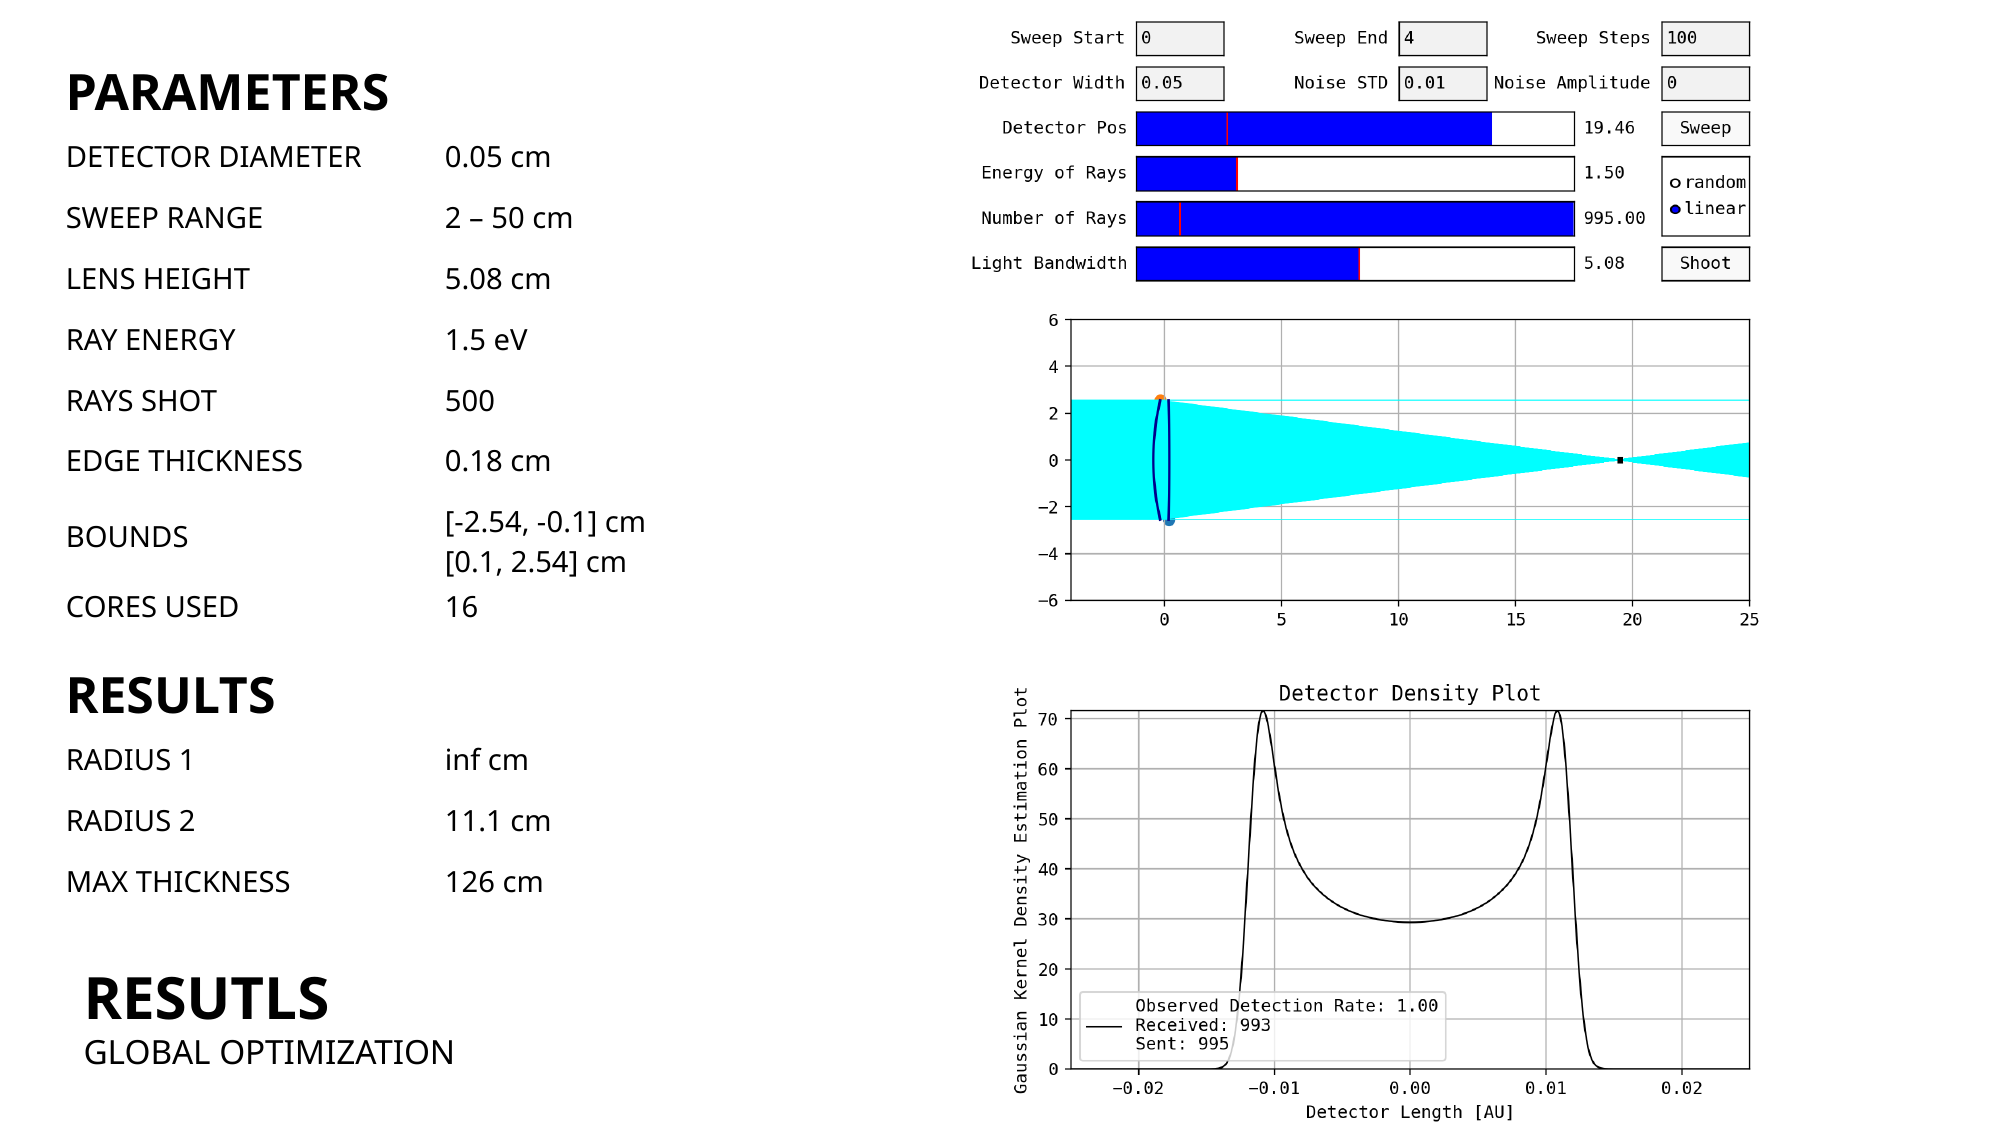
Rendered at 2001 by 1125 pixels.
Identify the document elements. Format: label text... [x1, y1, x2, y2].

text_box PARAMETERS [50, 53, 961, 128]
table_cell SWEEP RANGE [51, 190, 430, 251]
table_cell MAX THICKNESS [51, 854, 430, 915]
text_box RESULTS [50, 656, 961, 732]
table_cell BOUNDS [51, 494, 430, 579]
table_cell CORES USED [51, 579, 430, 640]
table_header DETECTOR DIAMETER [51, 129, 430, 190]
text_box RESUTLS GLOBAL OPTIMIZATION [68, 953, 471, 1079]
table_cell 0.18 cm [430, 433, 665, 494]
table_header RADIUS 1 [51, 732, 430, 793]
table_header inf cm [430, 732, 665, 793]
table_cell RADIUS 2 [51, 793, 430, 854]
table_cell 2 – 50 cm [430, 190, 665, 251]
table_cell RAYS SHOT [51, 372, 430, 433]
table_cell LENS HEIGHT [51, 251, 430, 311]
table_cell RAY ENERGY [51, 311, 430, 372]
table_cell 1.5 eV [430, 311, 665, 372]
table_cell 16 [430, 579, 665, 640]
table_header 0.05 cm [430, 129, 665, 190]
table_cell EDGE THICKNESS [51, 433, 430, 494]
table_cell 11.1 cm [430, 793, 665, 854]
table_cell 500 [430, 372, 665, 433]
table_cell 126 cm [430, 854, 665, 915]
picture [961, 0, 1837, 1125]
table_cell 5.08 cm [430, 251, 665, 311]
table_cell [-2.54, -0.1] cm [0.1, 2.54] cm [430, 494, 665, 579]
